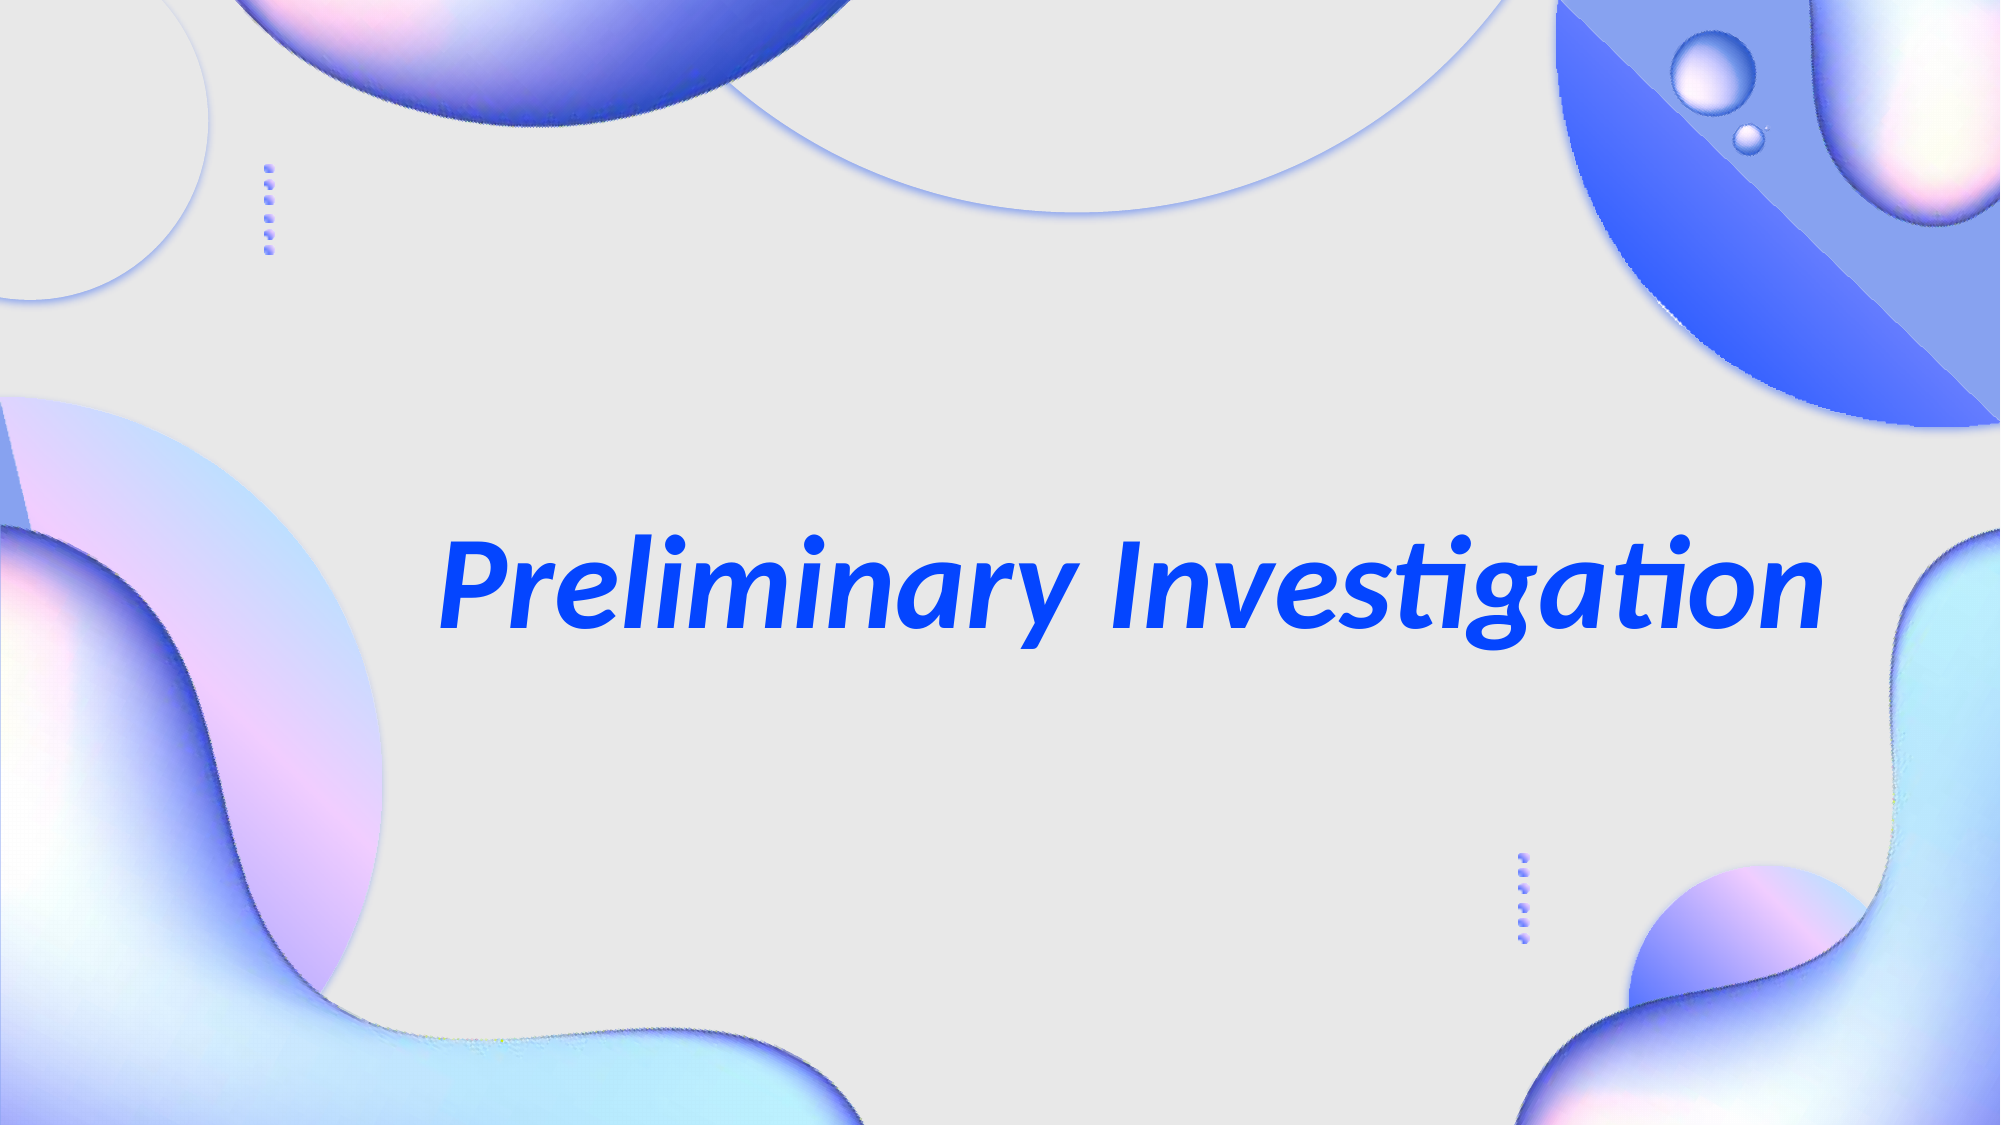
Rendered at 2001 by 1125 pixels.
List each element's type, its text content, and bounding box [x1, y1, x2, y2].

title Preliminary Investigation [1064, 492, 1469, 684]
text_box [899, 0, 1539, 231]
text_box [1541, 0, 2000, 396]
picture [1474, 397, 2000, 1125]
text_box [264, 164, 276, 205]
picture [0, 461, 1060, 1125]
picture [1582, 0, 2000, 300]
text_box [0, 0, 223, 318]
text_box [0, 387, 395, 460]
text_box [1518, 851, 1530, 944]
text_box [264, 214, 276, 255]
picture [201, 0, 898, 349]
